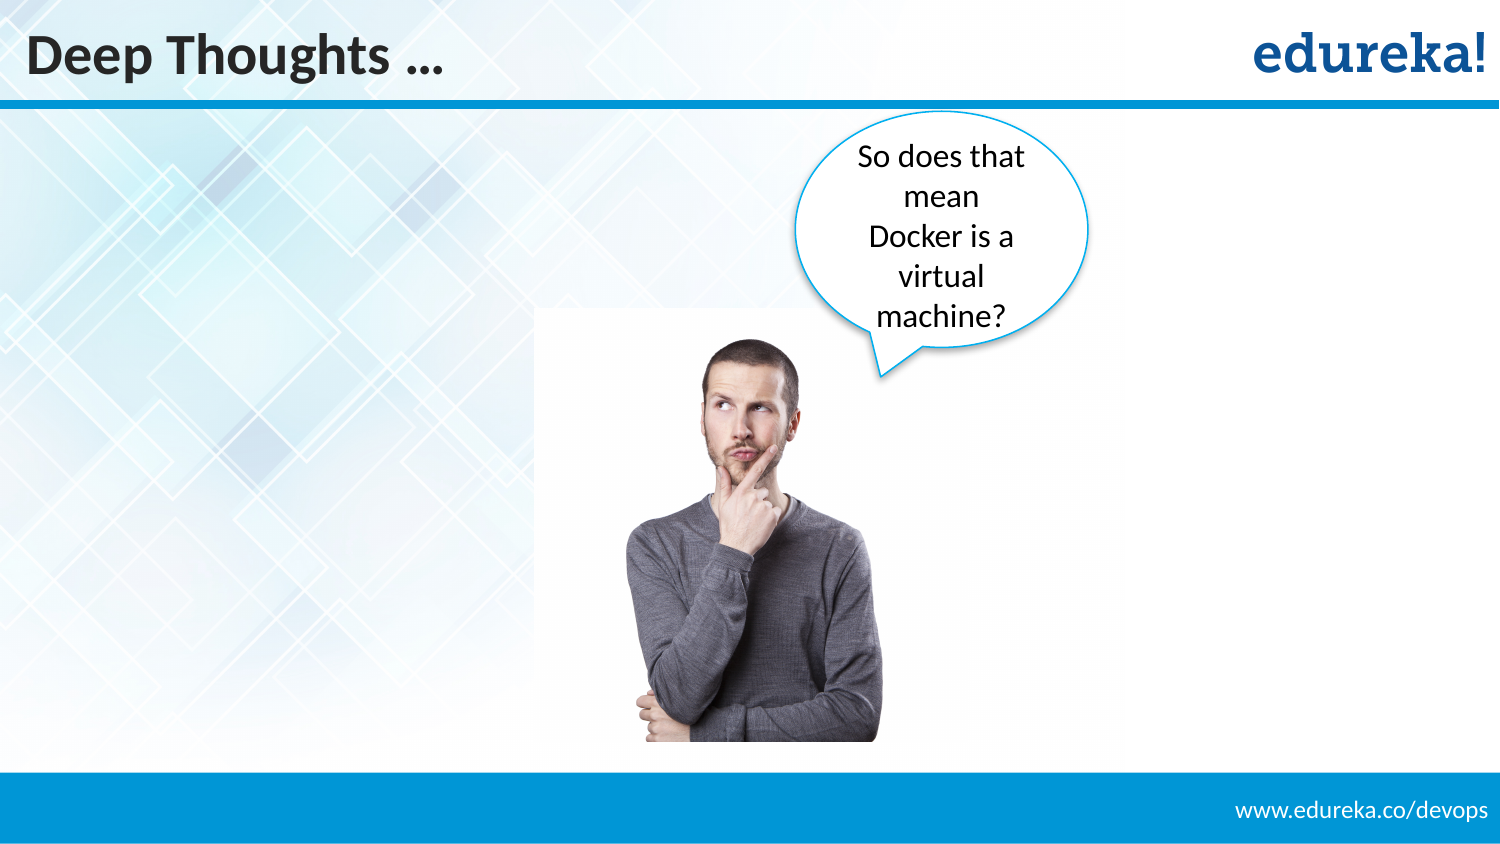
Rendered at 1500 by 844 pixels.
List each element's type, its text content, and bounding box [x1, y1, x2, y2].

picture [0, 110, 1125, 772]
picture [0, 0, 1125, 99]
text_box So does that mean Docker is a virtual machine? [794, 110, 1089, 346]
picture [1254, 32, 1484, 73]
list Deep Thoughts … [26, 15, 1215, 89]
picture [836, 308, 968, 373]
